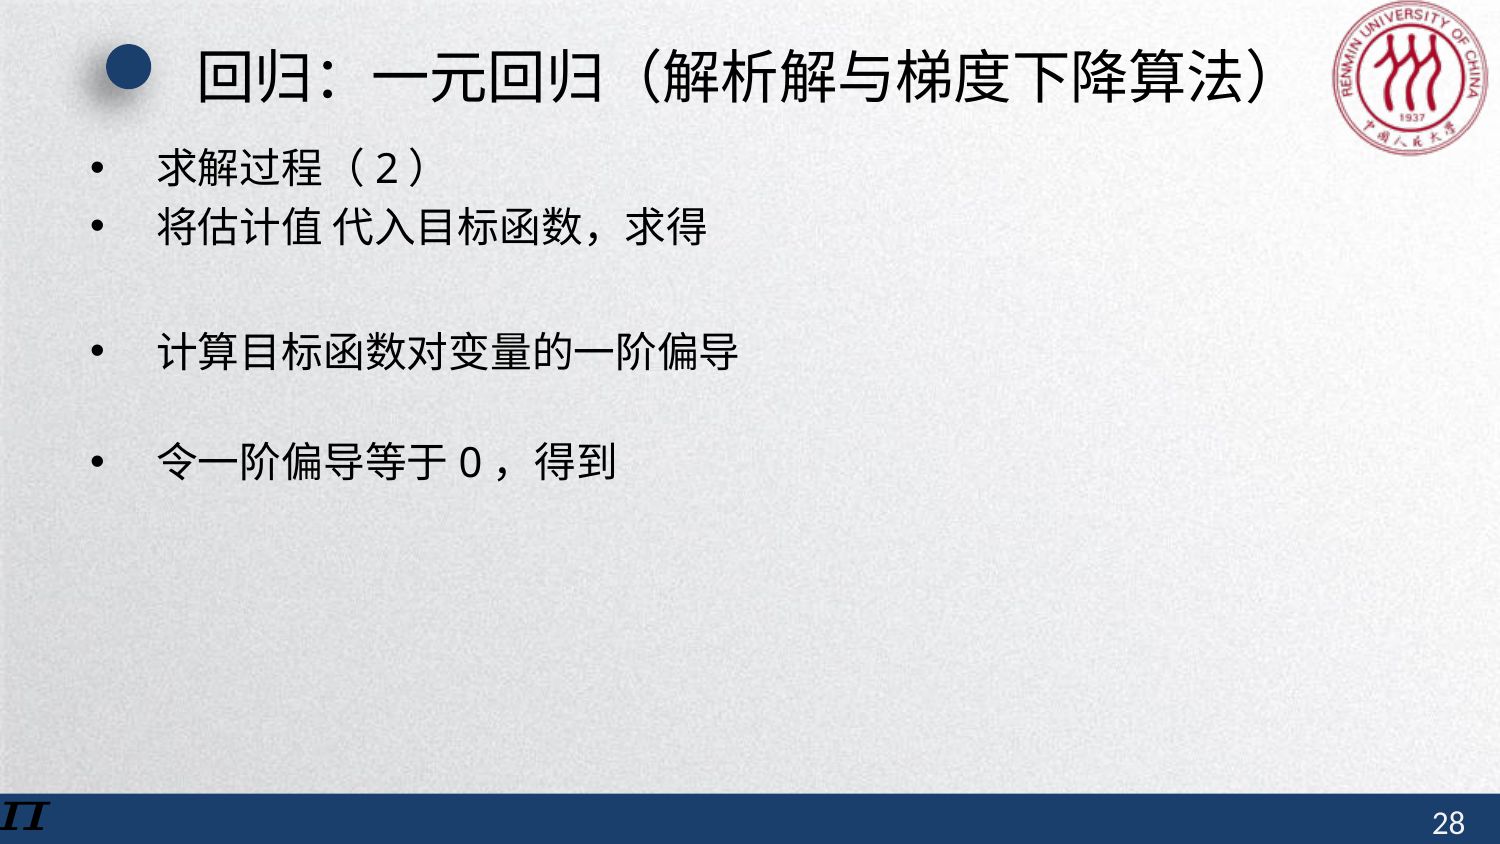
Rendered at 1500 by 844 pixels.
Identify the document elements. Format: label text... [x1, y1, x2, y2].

picture [0, 0, 1500, 793]
title 回归：一元回归（解析解与梯度下降算法） [75, 33, 1425, 116]
